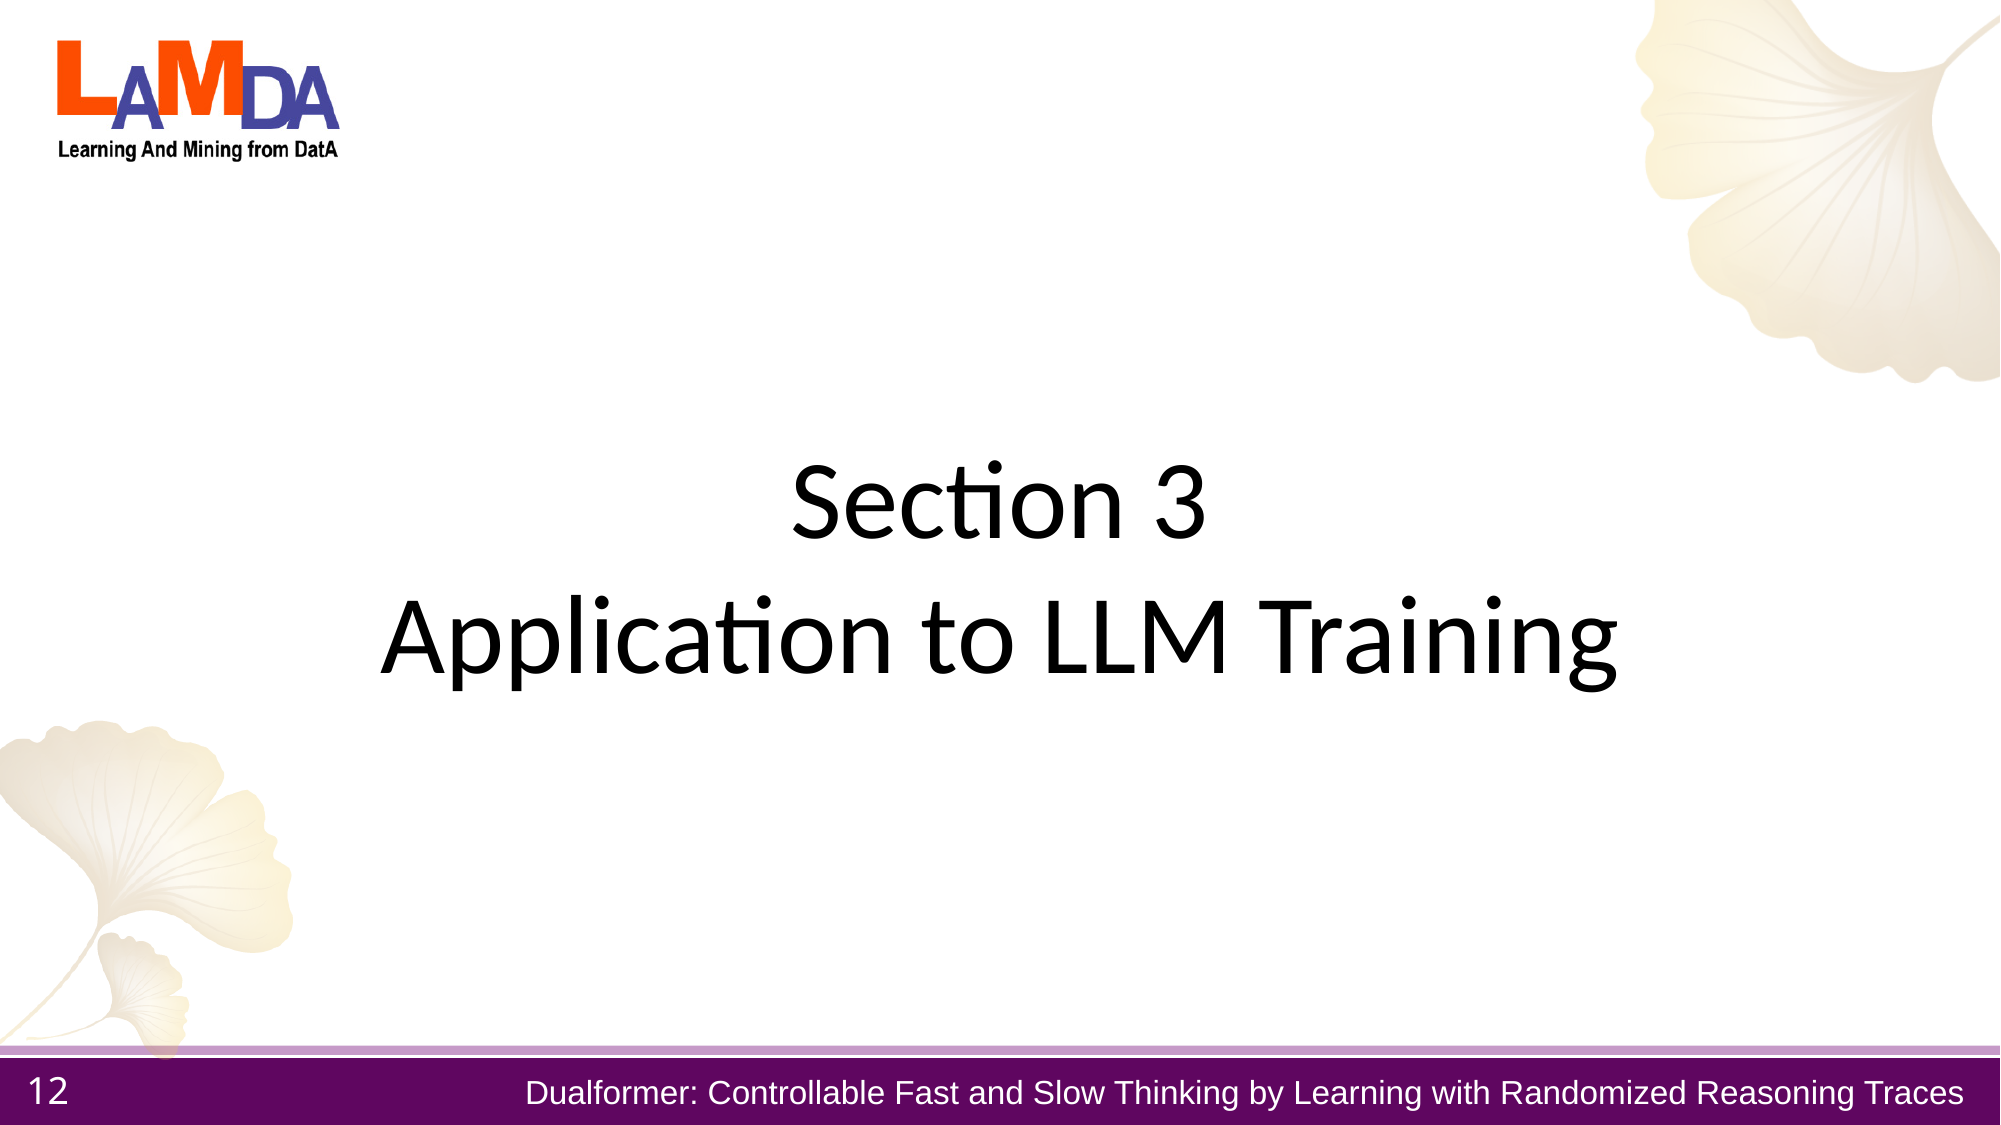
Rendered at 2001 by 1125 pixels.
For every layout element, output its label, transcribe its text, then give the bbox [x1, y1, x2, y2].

picture [0, 618, 419, 1125]
picture [57, 40, 340, 162]
picture [1557, 0, 2000, 463]
text_box Section 3 Application to LLM Training [365, 419, 1635, 704]
